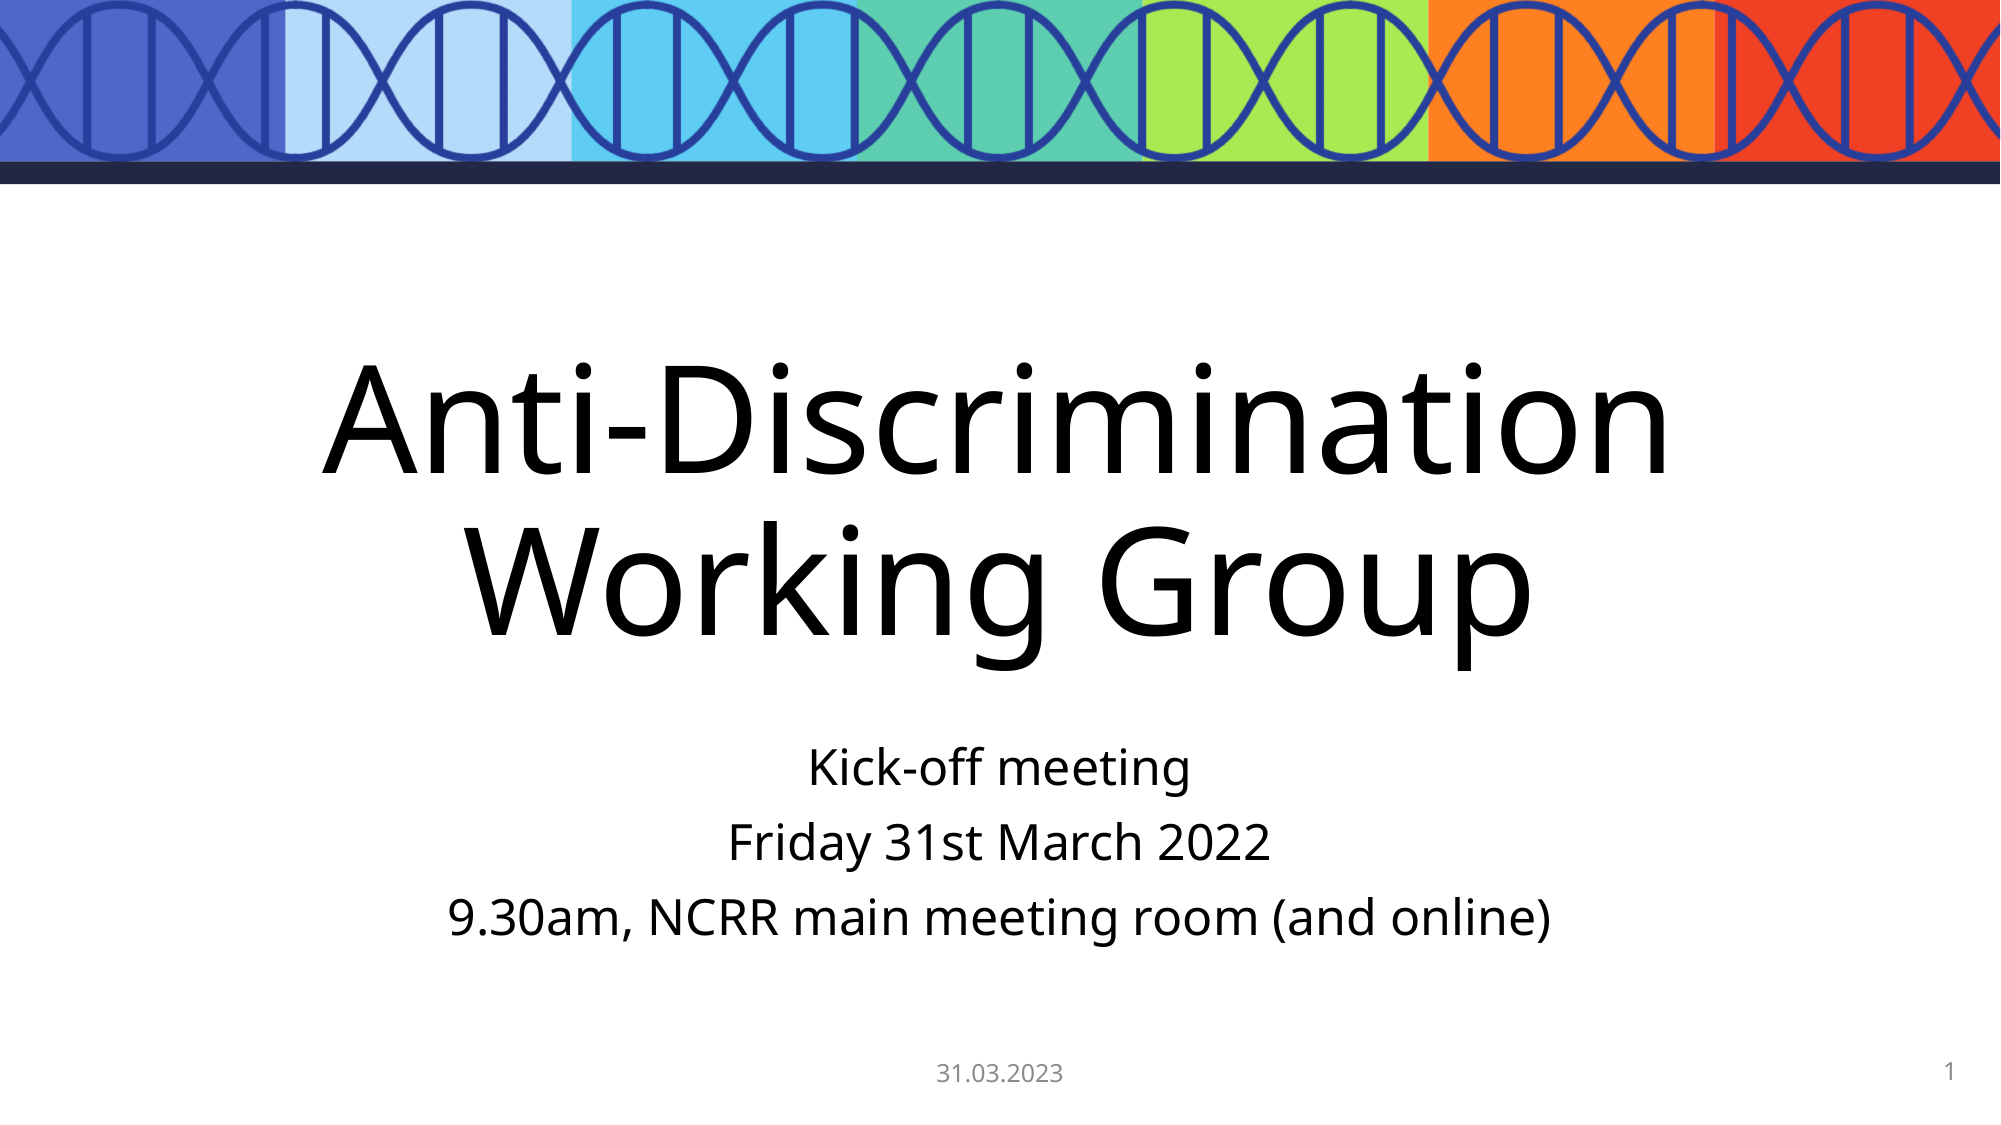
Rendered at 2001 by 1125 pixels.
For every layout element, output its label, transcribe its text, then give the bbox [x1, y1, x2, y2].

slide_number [774, 1042, 1225, 1103]
subtitle Kick-off meeting Friday 31st March 2022 9.30am, NCRR main meeting room (and online) [249, 735, 1750, 962]
slide_number 1 [1904, 1042, 1973, 1103]
title Anti-Discrimination Working Group [249, 283, 1750, 676]
